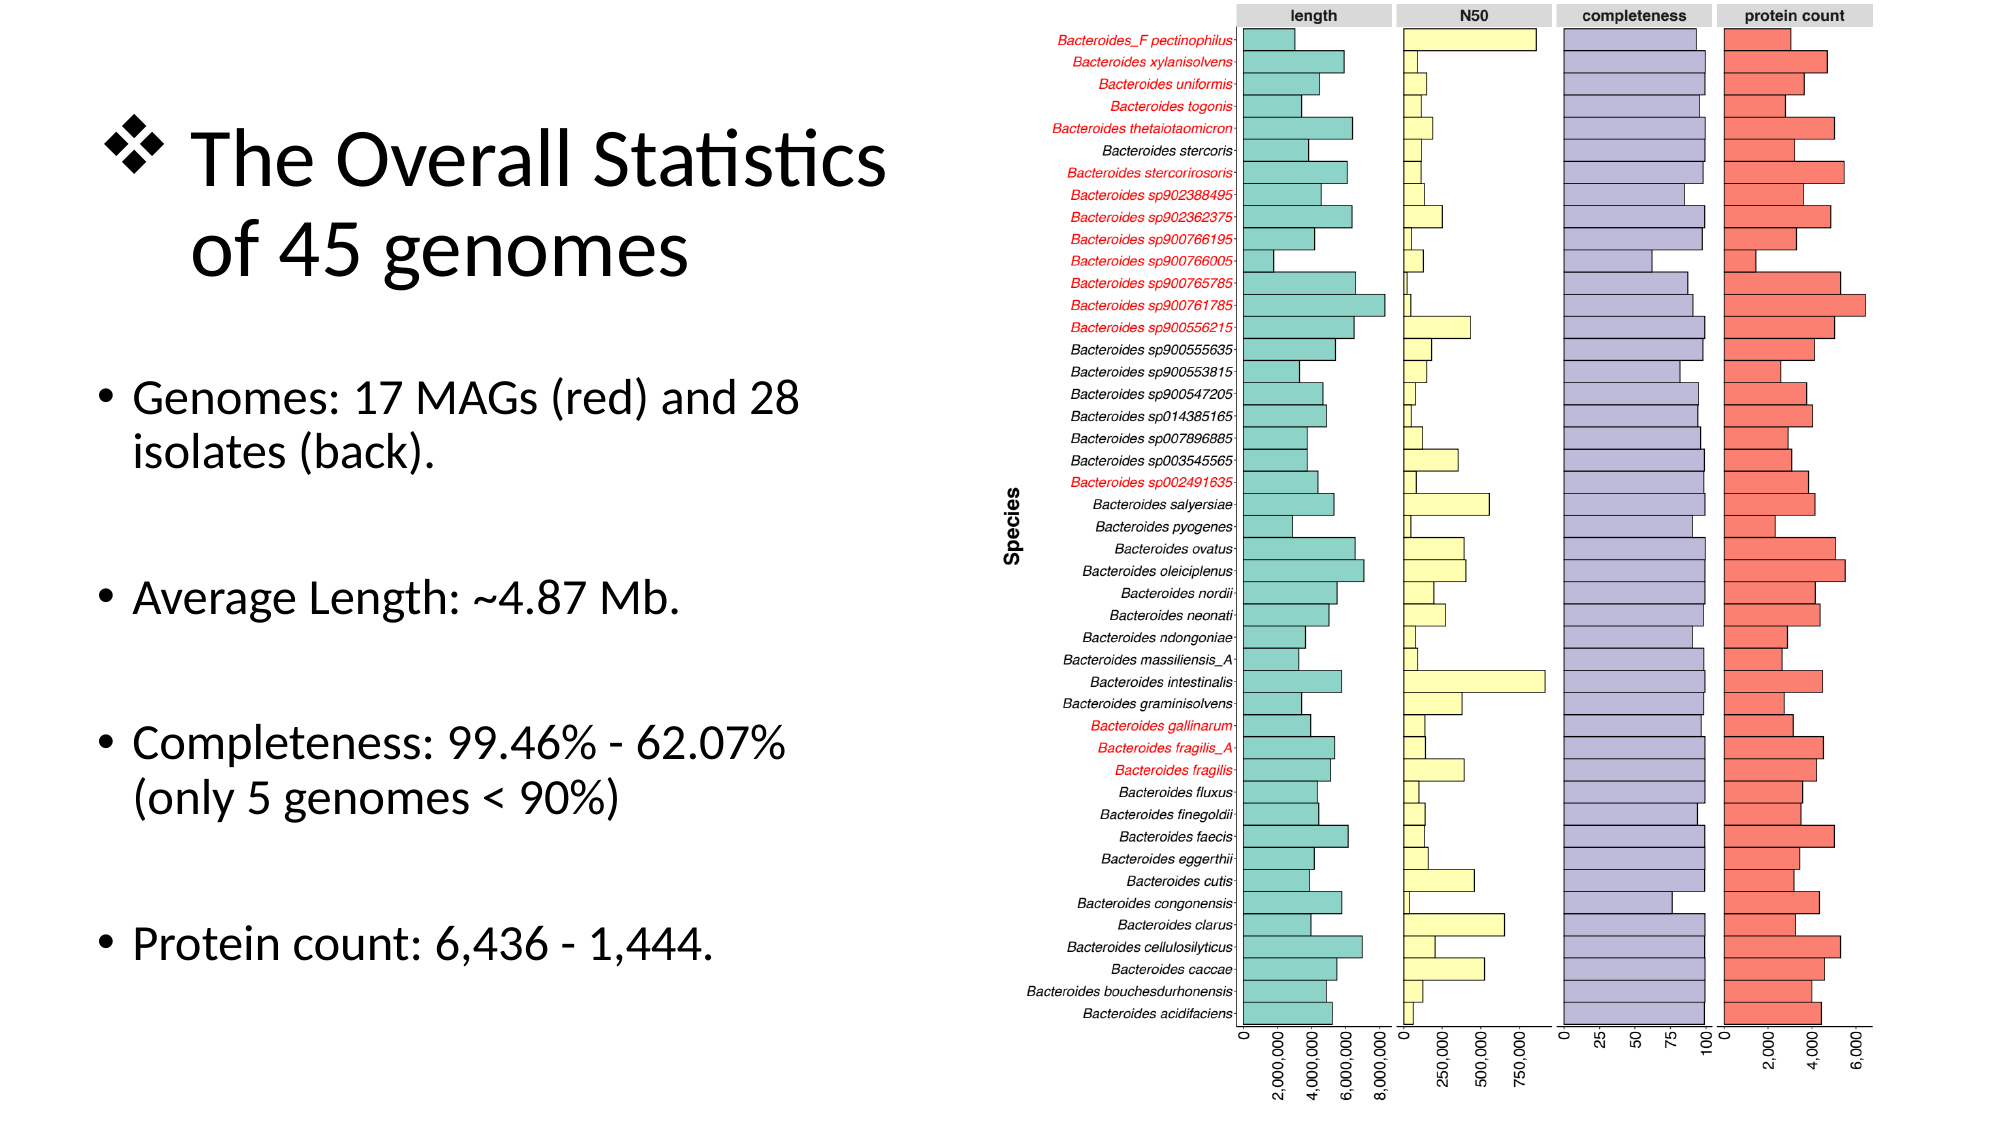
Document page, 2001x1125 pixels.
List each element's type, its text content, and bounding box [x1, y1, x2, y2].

picture [999, 0, 1875, 1125]
title The Overall Statistics of 45 genomes [82, 95, 976, 313]
list Genomes: 17 MAGs (red) and 28 isolates (back). Average Length: ~4.87 Mb. Completeness: 99.46% - 62.07% (only 5 genomes < 90%) Protein count: 6,436 - 1,444. [82, 363, 915, 986]
